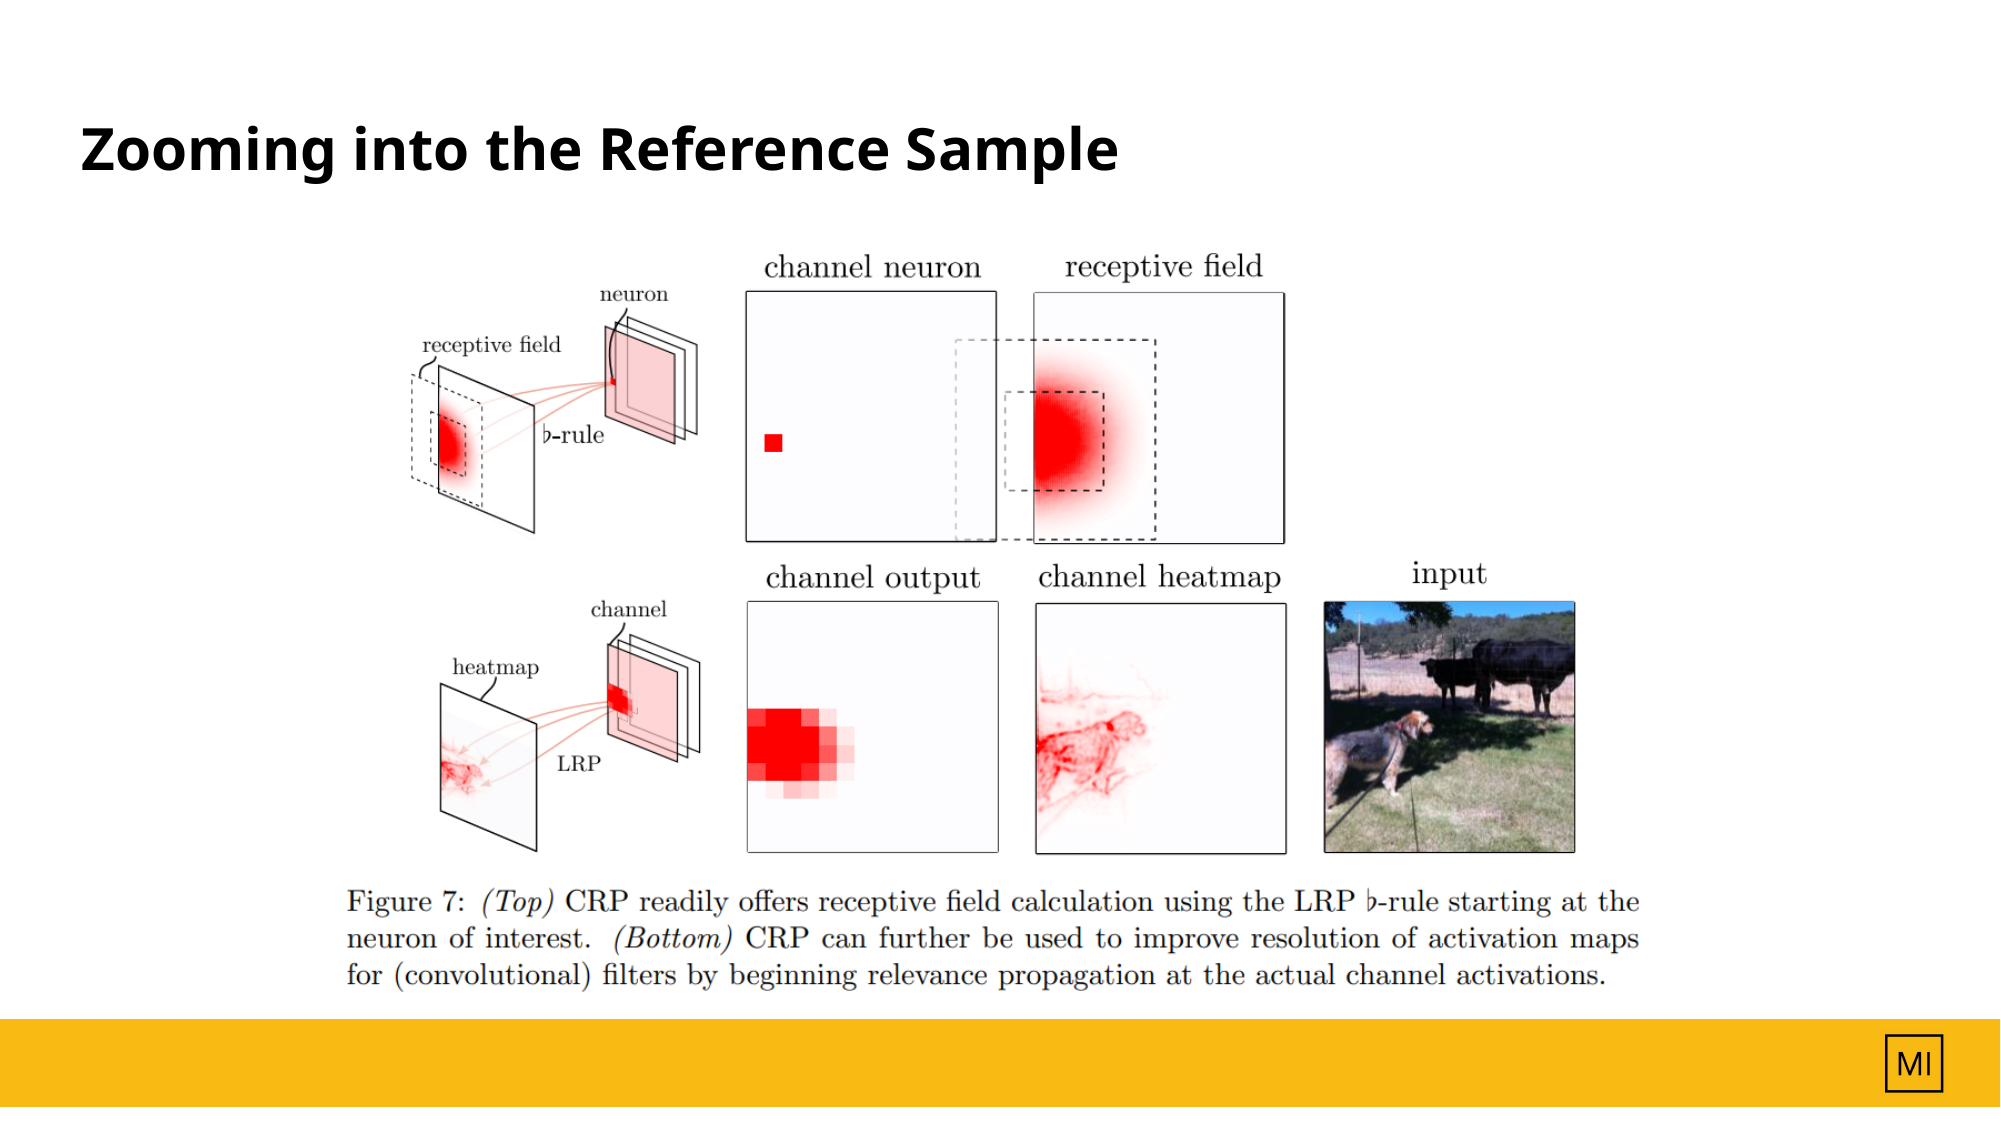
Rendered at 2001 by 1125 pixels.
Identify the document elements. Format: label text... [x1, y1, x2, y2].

picture [347, 222, 1652, 1012]
title Zooming into the Reference Sample [66, 97, 1932, 223]
picture [1870, 1023, 1956, 1108]
